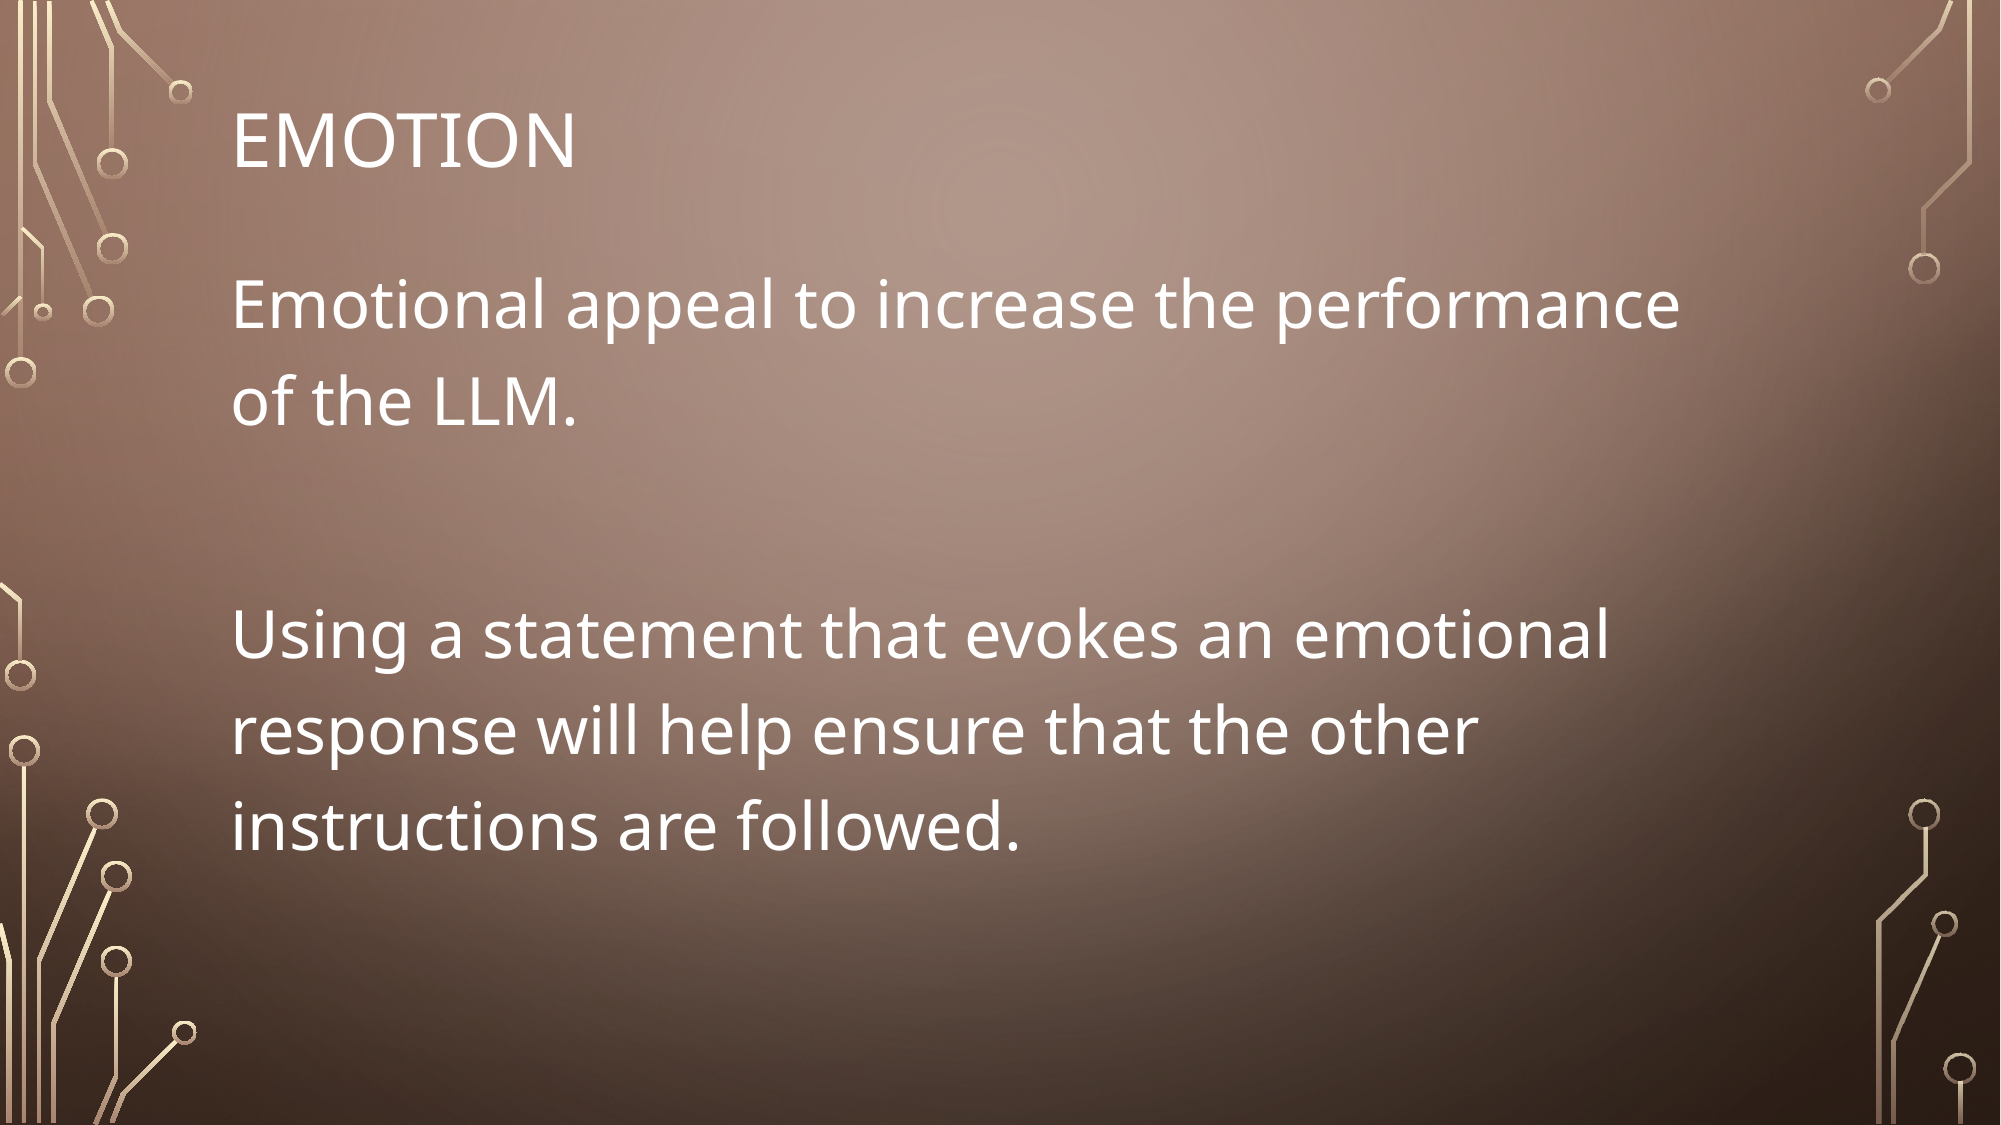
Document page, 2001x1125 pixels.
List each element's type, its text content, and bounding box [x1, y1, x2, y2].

title emotion [215, 21, 1841, 265]
list Emotional appeal to increase the performance of the LLM. Using a statement that evokes an emotional response will help ensure that the other instructions are followed. [215, 238, 1705, 958]
